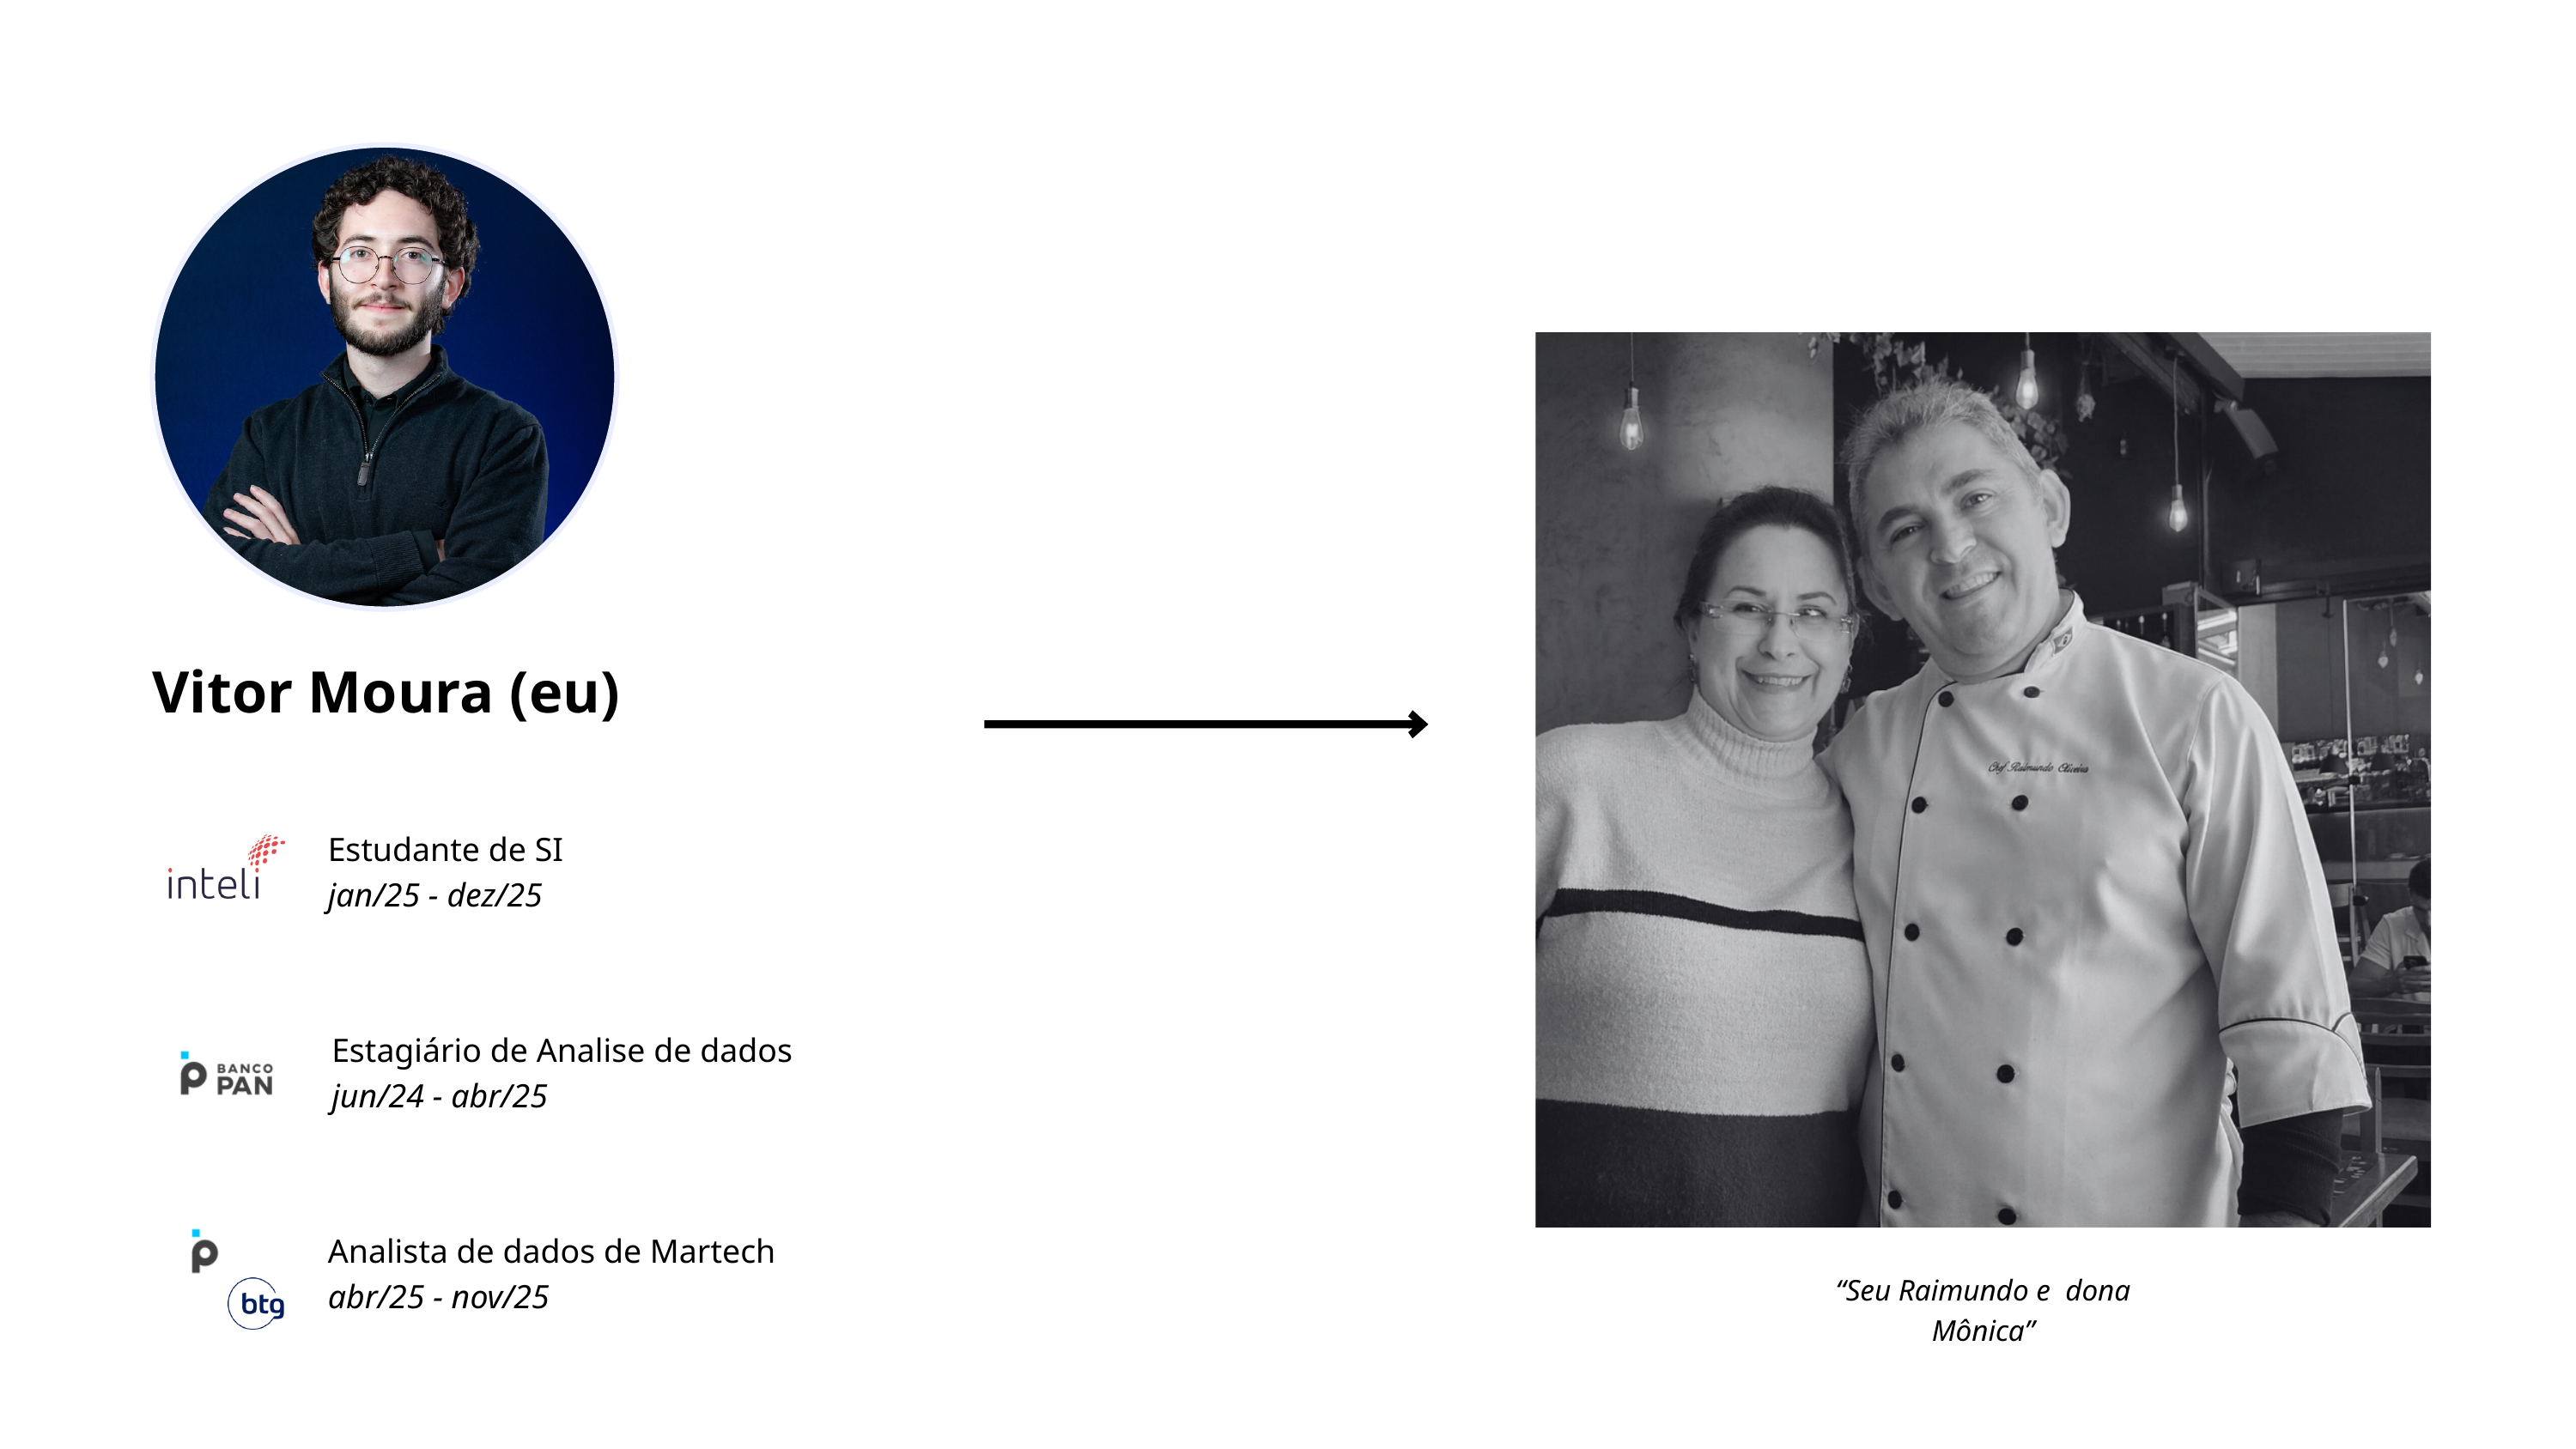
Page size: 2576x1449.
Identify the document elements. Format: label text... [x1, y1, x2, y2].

text_box [1535, 332, 2432, 1228]
text_box Vitor Moura (eu) [152, 644, 878, 725]
text_box “Seu Raimundo e dona Mônica” [1781, 1266, 2186, 1347]
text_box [152, 797, 301, 947]
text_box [152, 144, 617, 609]
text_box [152, 1199, 301, 1349]
text_box Estagiário de Analise de dados jun/24 - abr/25 [331, 1023, 829, 1114]
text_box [152, 998, 301, 1148]
text_box Estudante de SI jan/25 - dez/25 [327, 822, 580, 913]
text_box Analista de dados de Martech abr/25 - nov/25 [327, 1224, 812, 1315]
